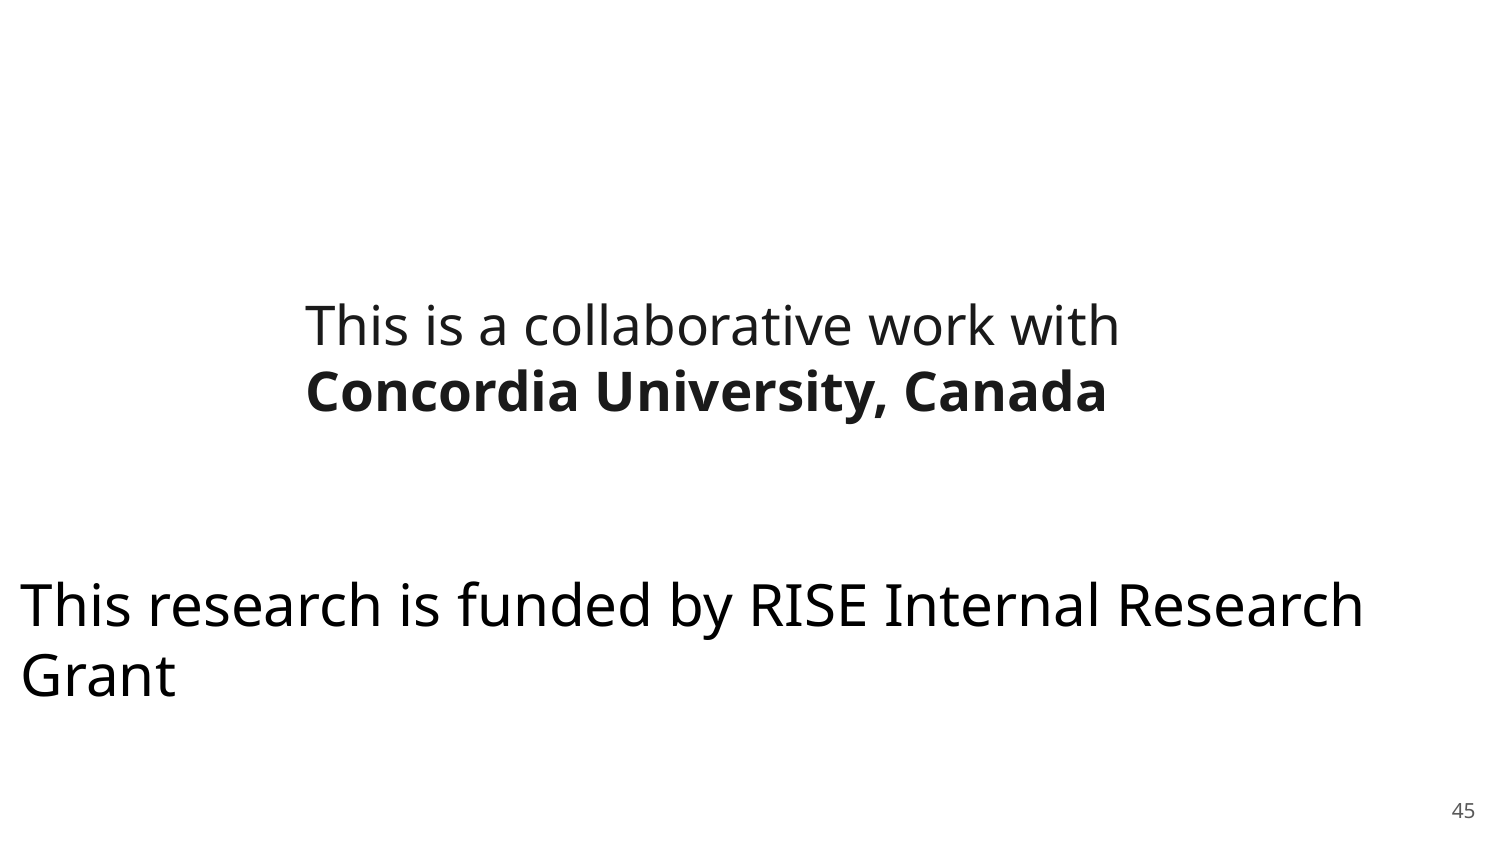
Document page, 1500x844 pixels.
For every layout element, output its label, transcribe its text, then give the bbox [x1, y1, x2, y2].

title This is a collaborative work with Concordia University, Canada [290, 275, 1216, 493]
text_box This research is funded by RISE Internal Research Grant [5, 553, 1500, 724]
slide_number 45 [1400, 779, 1491, 844]
